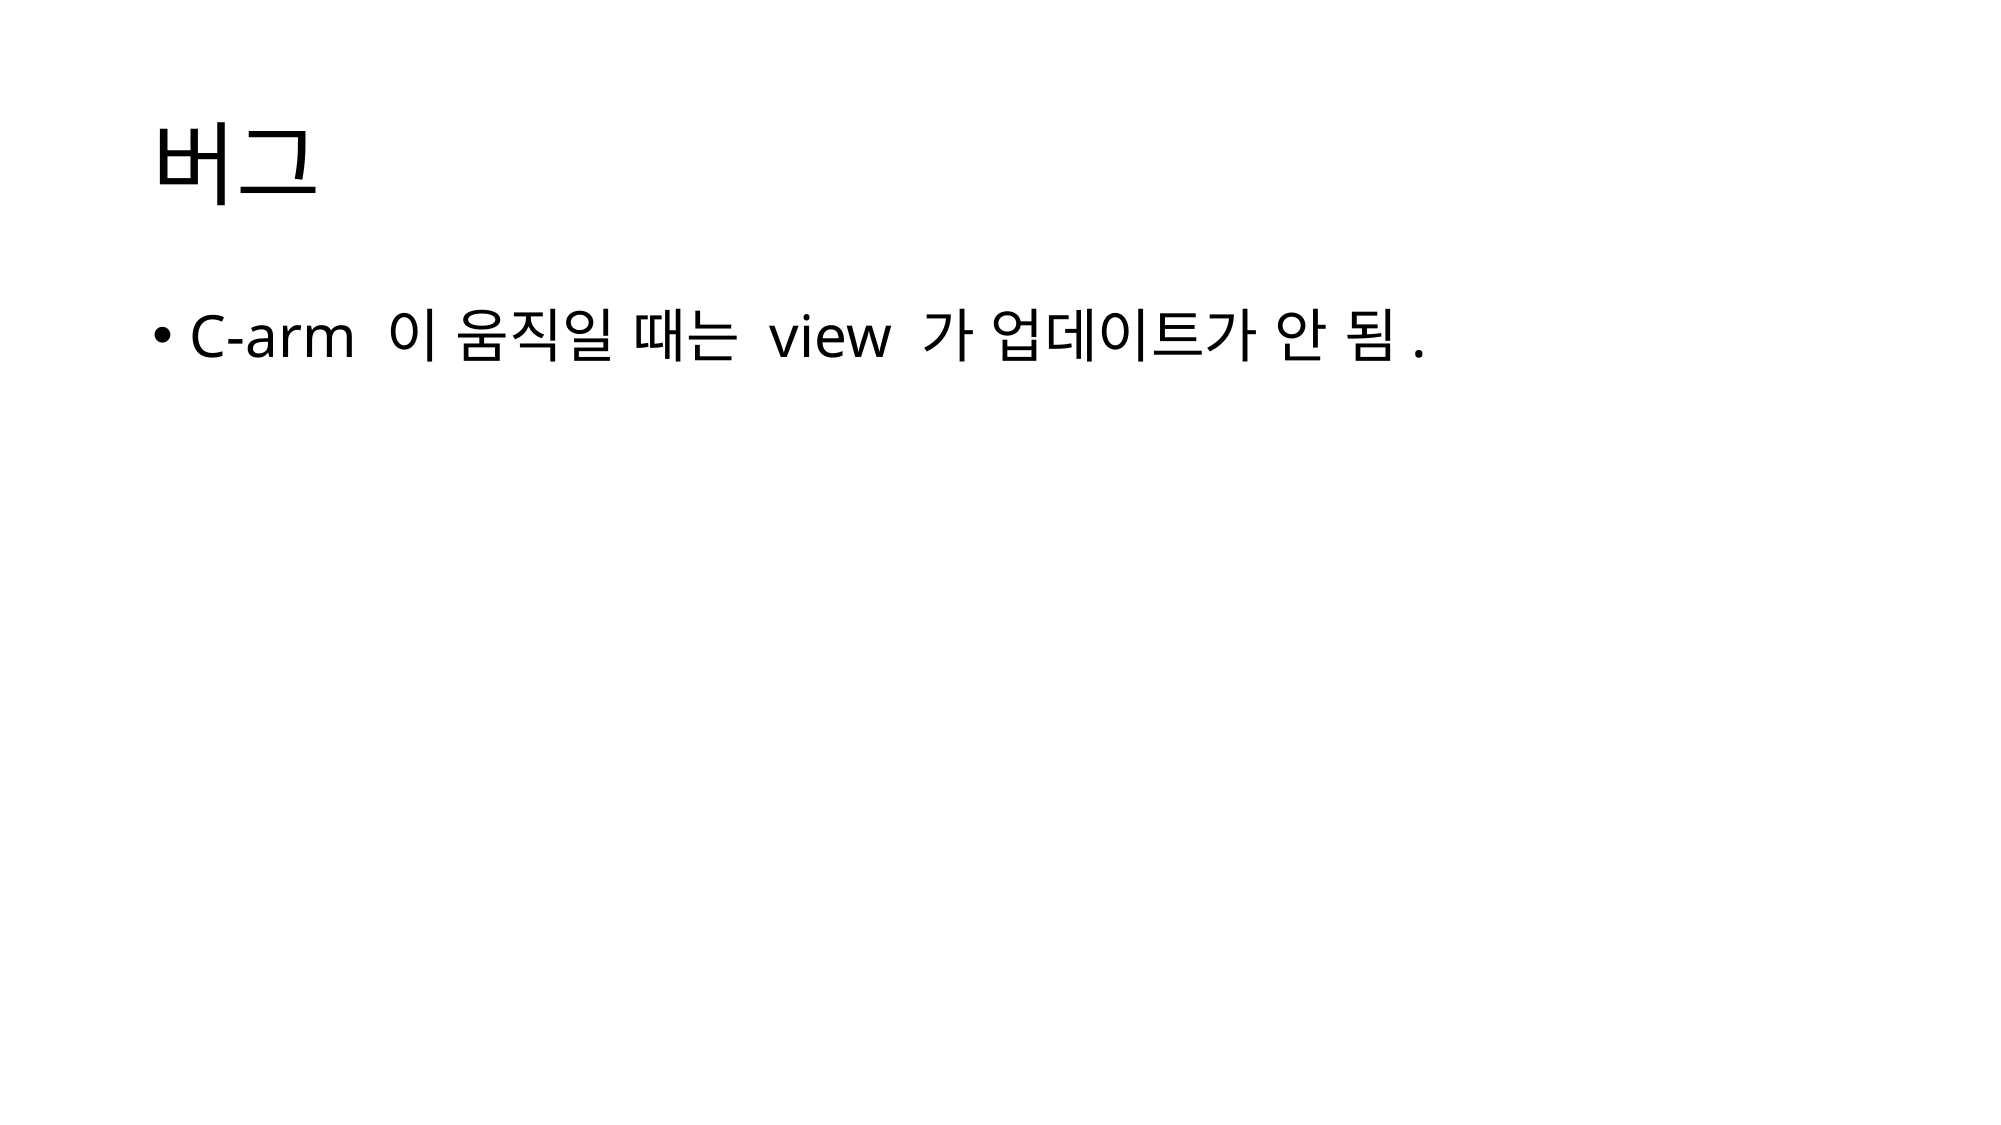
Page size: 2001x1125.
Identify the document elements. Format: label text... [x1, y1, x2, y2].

title 버그 [137, 59, 1863, 278]
list C-arm 이 움직일 때는 view 가 업데이트가 안 됨. [137, 299, 1863, 1014]
